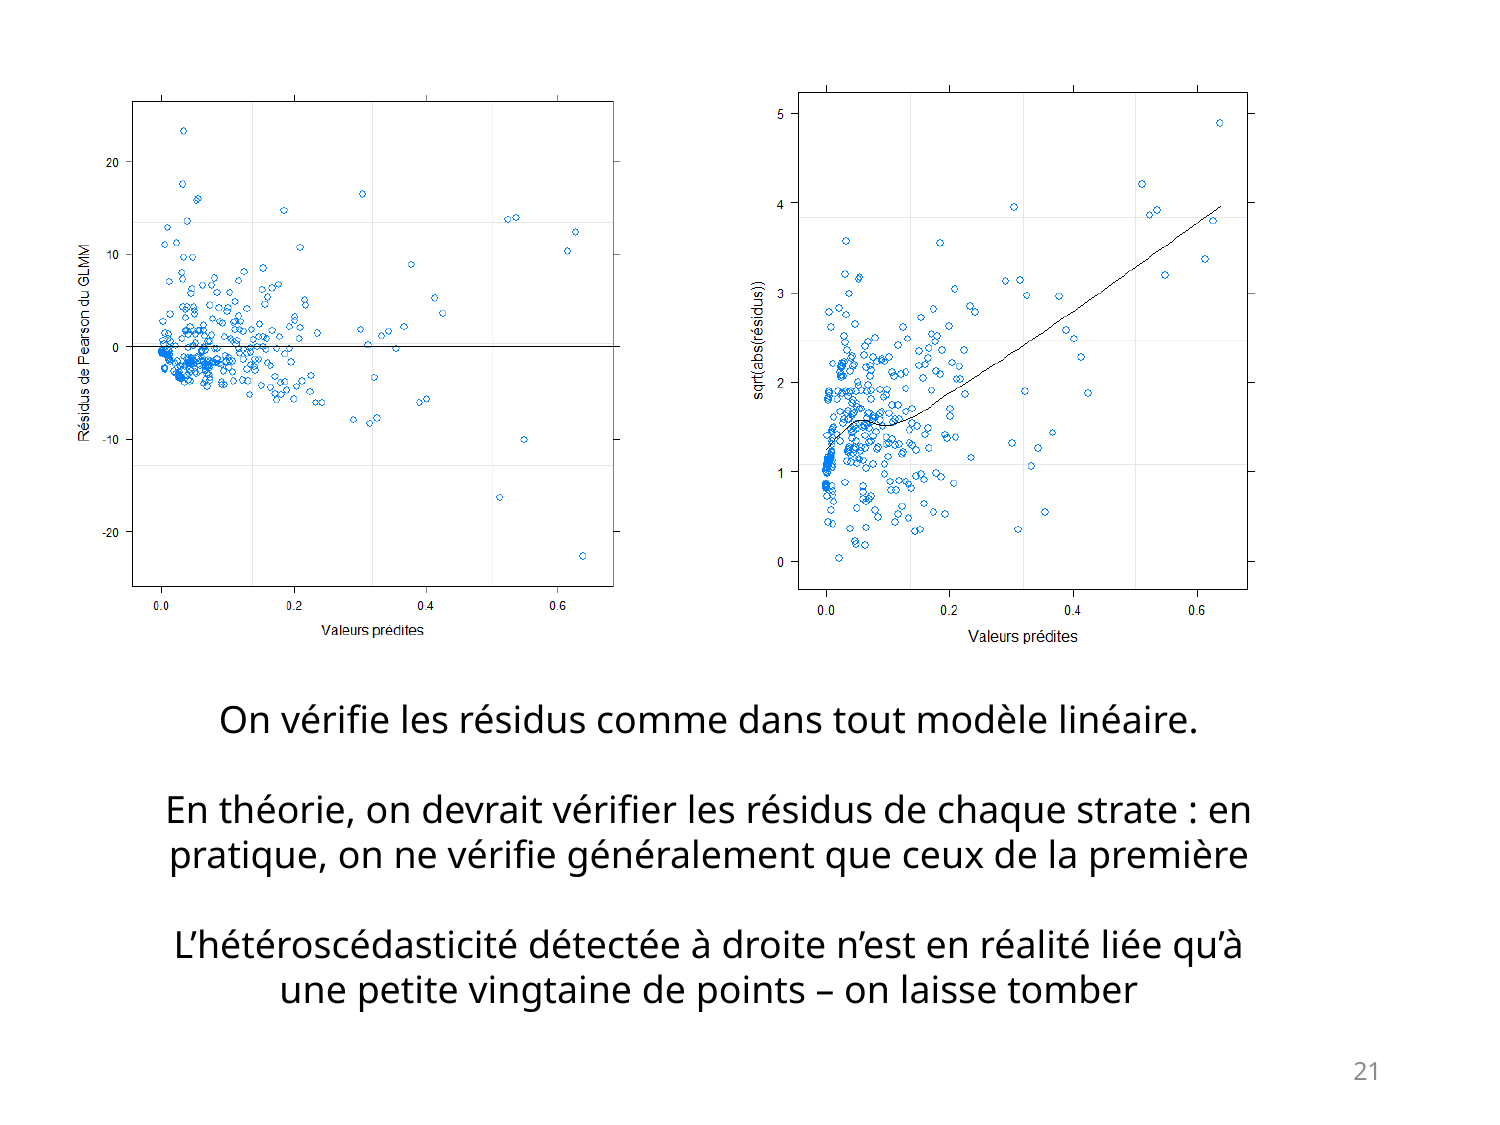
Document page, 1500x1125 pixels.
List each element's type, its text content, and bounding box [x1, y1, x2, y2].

slide_number 21 [1059, 1042, 1397, 1103]
picture [63, 60, 641, 644]
text_box On vérifie les résidus comme dans tout modèle linéaire. En théorie, on devrait vérifier les résidus de chaque strate : en pratique, on ne vérifie généralement que ceux de la première L’hétéroscédasticité détectée à droite n’est en réalité liée qu’à une petite vingtaine de points – on laisse tomber [127, 688, 1292, 1019]
picture [738, 60, 1271, 644]
